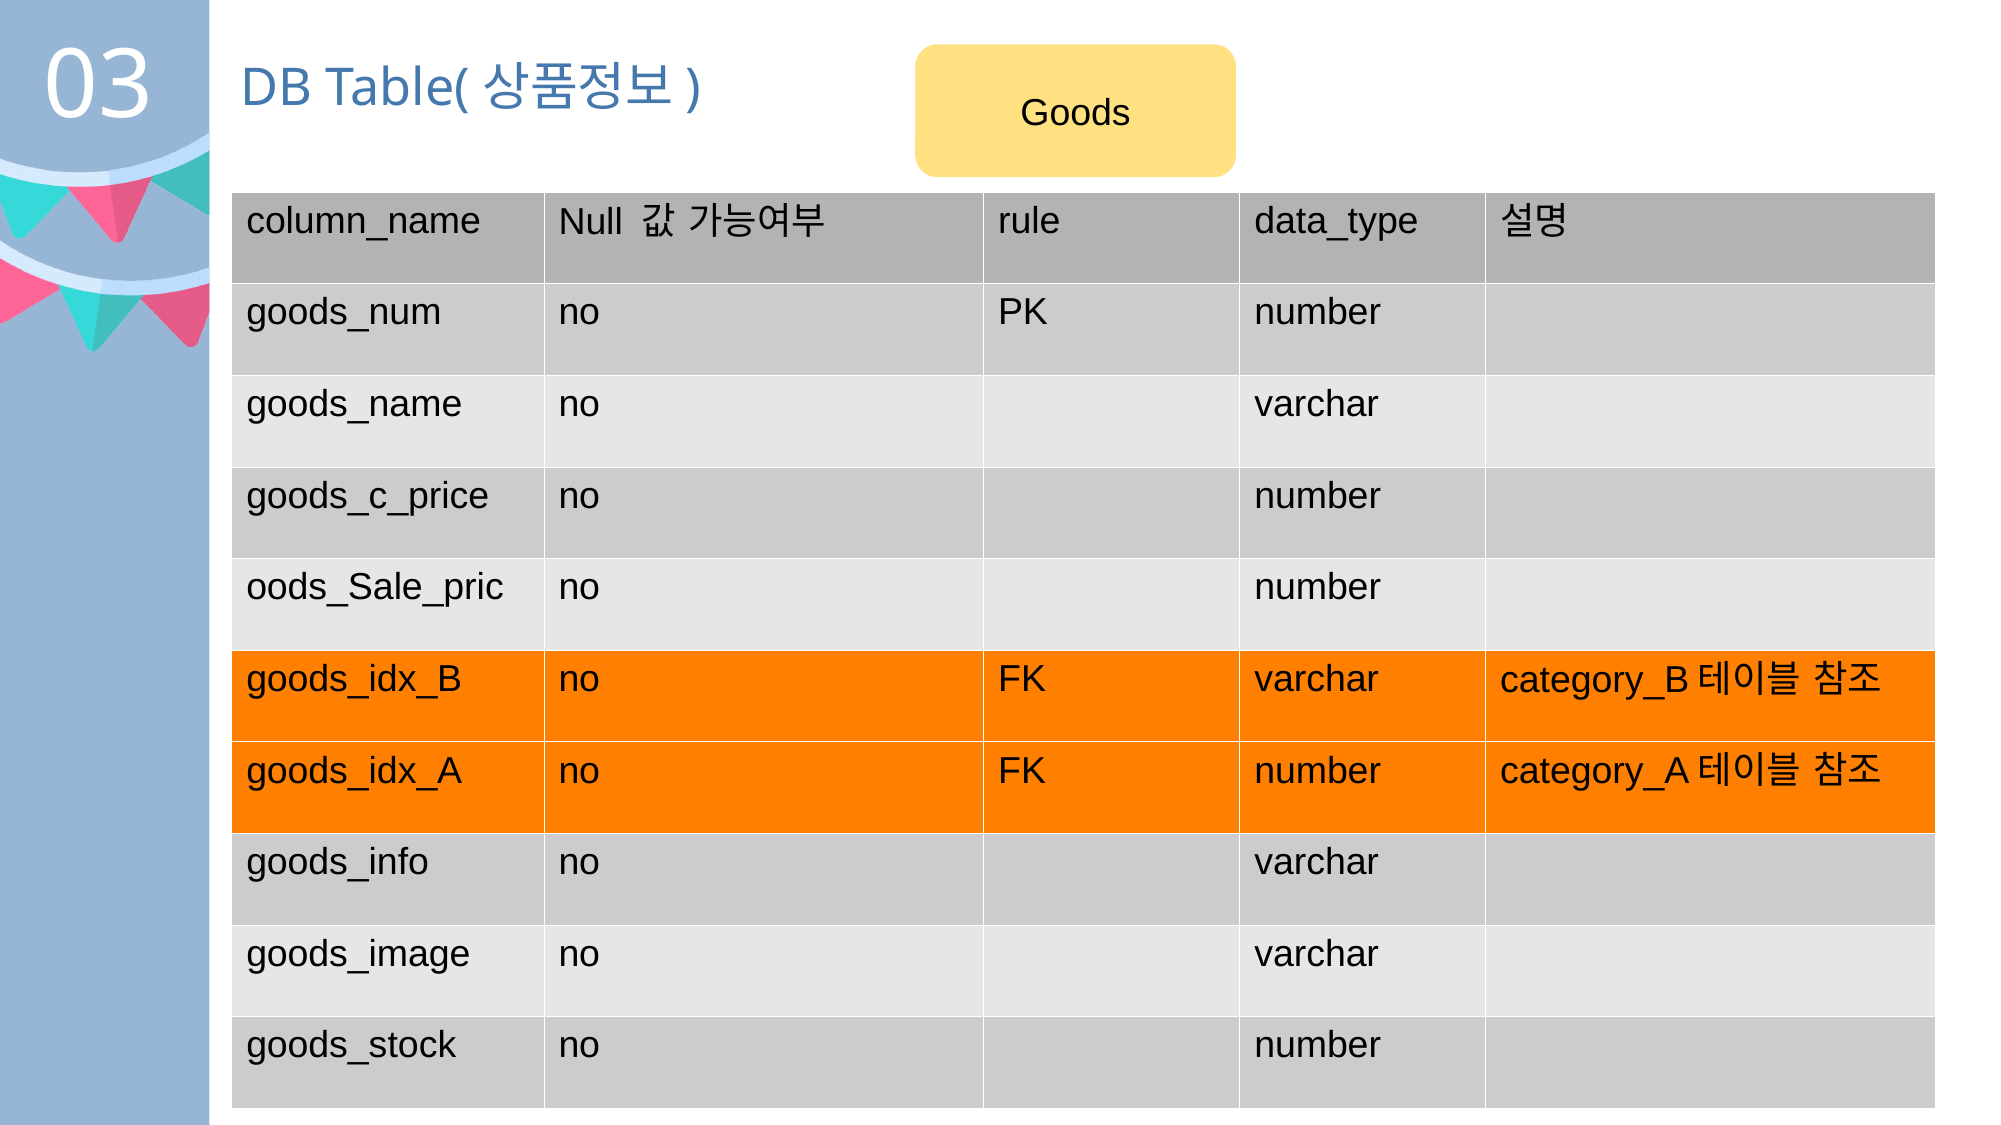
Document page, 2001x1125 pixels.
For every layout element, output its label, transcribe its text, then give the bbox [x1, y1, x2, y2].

table_cell number [1240, 559, 1485, 650]
table_cell goods_image [232, 926, 544, 1016]
table_cell [1486, 468, 1935, 558]
table_cell number [1240, 284, 1485, 375]
picture [0, 130, 210, 351]
table_cell [1486, 559, 1935, 650]
table_cell [984, 376, 1239, 467]
table_header column_name [232, 193, 544, 283]
table_cell PK [984, 284, 1239, 375]
table_cell category_B테이블 참조 [1486, 651, 1935, 741]
table_cell no [545, 284, 983, 375]
table_cell FK [984, 742, 1239, 833]
table_cell [984, 1017, 1239, 1108]
table_cell [984, 926, 1239, 1016]
table_cell [1486, 834, 1935, 925]
table_cell oods_Sale_pric [232, 559, 544, 650]
table_header Null 값 가능여부 [545, 193, 983, 283]
text_box Goods [913, 42, 1239, 180]
table_cell goods_idx_A [232, 742, 544, 833]
table_cell FK [984, 651, 1239, 741]
table_cell no [545, 742, 983, 833]
text_box DB Table(상품정보) [225, 45, 924, 124]
text_box 03 [28, 14, 277, 144]
table_cell [1486, 284, 1935, 375]
table_cell goods_num [232, 284, 544, 375]
table_cell [1486, 1017, 1935, 1108]
table_cell varchar [1240, 651, 1485, 741]
table_cell no [545, 651, 983, 741]
table_cell number [1240, 468, 1485, 558]
table_cell goods_stock [232, 1017, 544, 1108]
table_cell varchar [1240, 376, 1485, 467]
text_box [0, 0, 212, 129]
table_header rule [984, 193, 1239, 283]
table_cell category_A테이블 참조 [1486, 742, 1935, 833]
table_cell no [545, 834, 983, 925]
table_cell no [545, 926, 983, 1016]
table_cell no [545, 468, 983, 558]
table_cell no [545, 376, 983, 467]
text_box [0, 354, 212, 1125]
table_cell no [545, 559, 983, 650]
table_cell [984, 468, 1239, 558]
table_header data_type [1240, 193, 1485, 283]
table_cell varchar [1240, 926, 1485, 1016]
table_cell [984, 834, 1239, 925]
table_cell goods_info [232, 834, 544, 925]
table_header 설명 [1486, 193, 1935, 283]
table_cell [1486, 926, 1935, 1016]
table_cell number [1240, 742, 1485, 833]
table_cell no [545, 1017, 983, 1108]
table_cell [1486, 376, 1935, 467]
table_cell number [1240, 1017, 1485, 1108]
table_cell goods_c_price [232, 468, 544, 558]
table_cell goods_name [232, 376, 544, 467]
table_cell varchar [1240, 834, 1485, 925]
table_cell [984, 559, 1239, 650]
table_cell goods_idx_B [232, 651, 544, 741]
